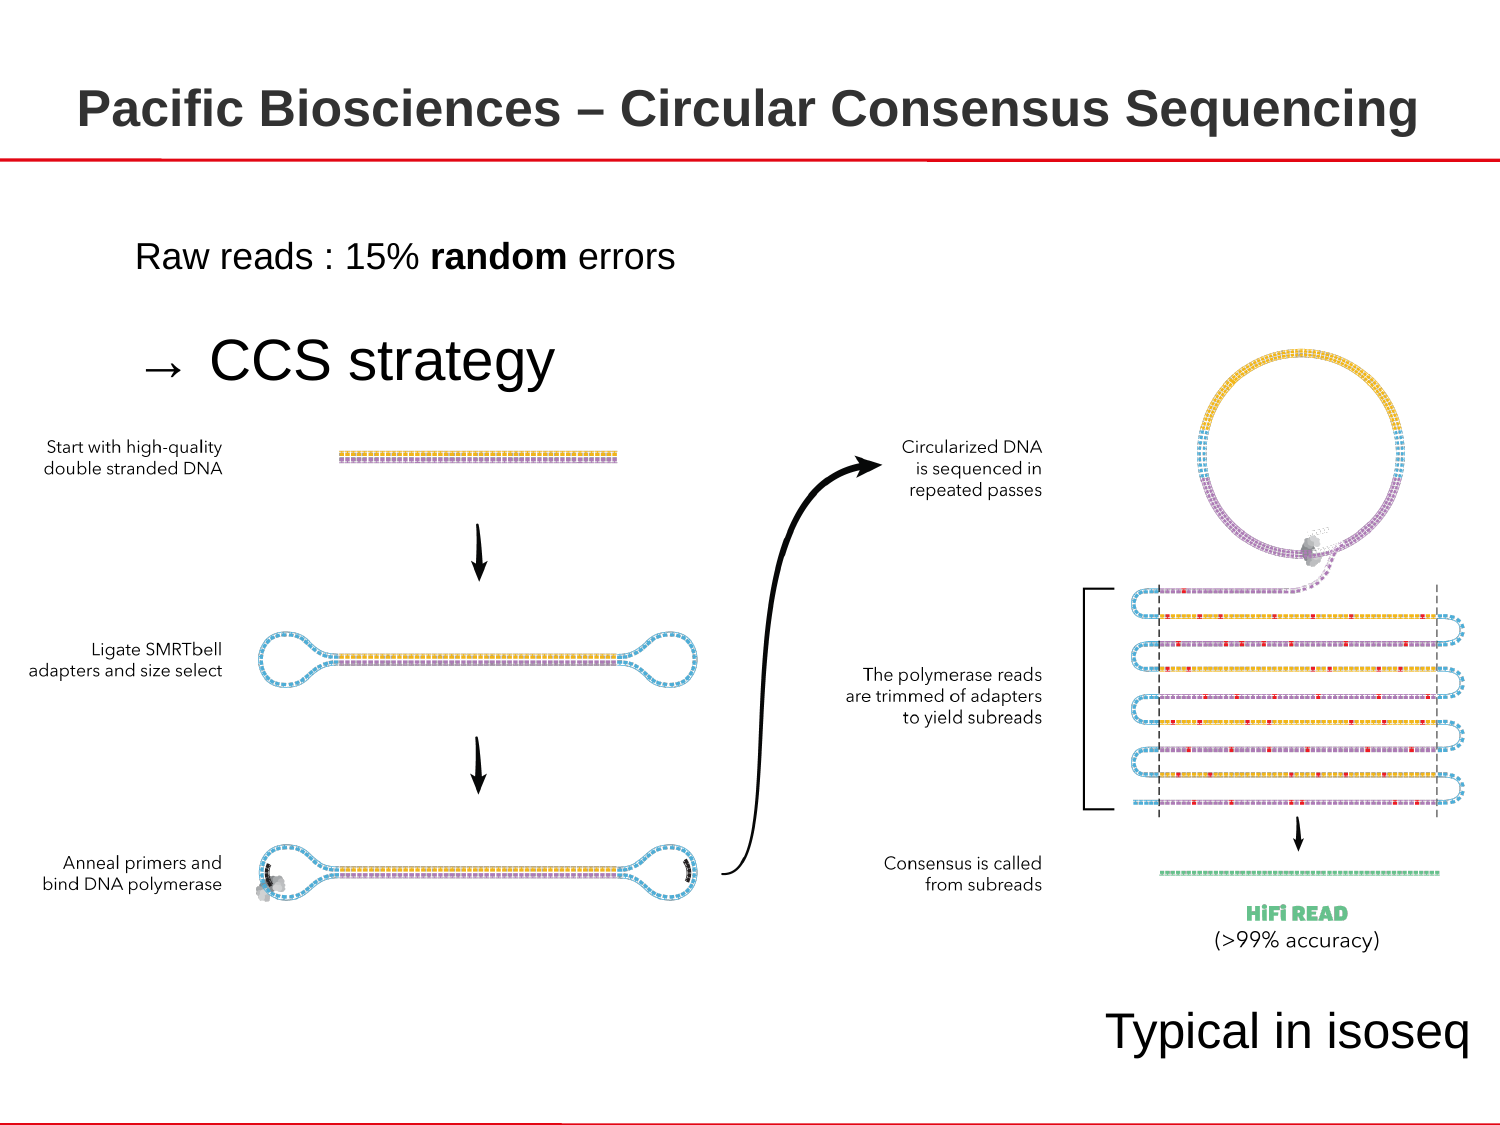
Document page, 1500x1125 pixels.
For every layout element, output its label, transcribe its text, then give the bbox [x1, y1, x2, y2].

text_box Raw reads : 15% random errors → CCS strategy [120, 224, 691, 346]
text_box Typical in isoseq [1090, 990, 1500, 1125]
text_box Pacific Biosciences – Circular Consensus Sequencing [76, 66, 1429, 145]
picture [0, 348, 1494, 1009]
